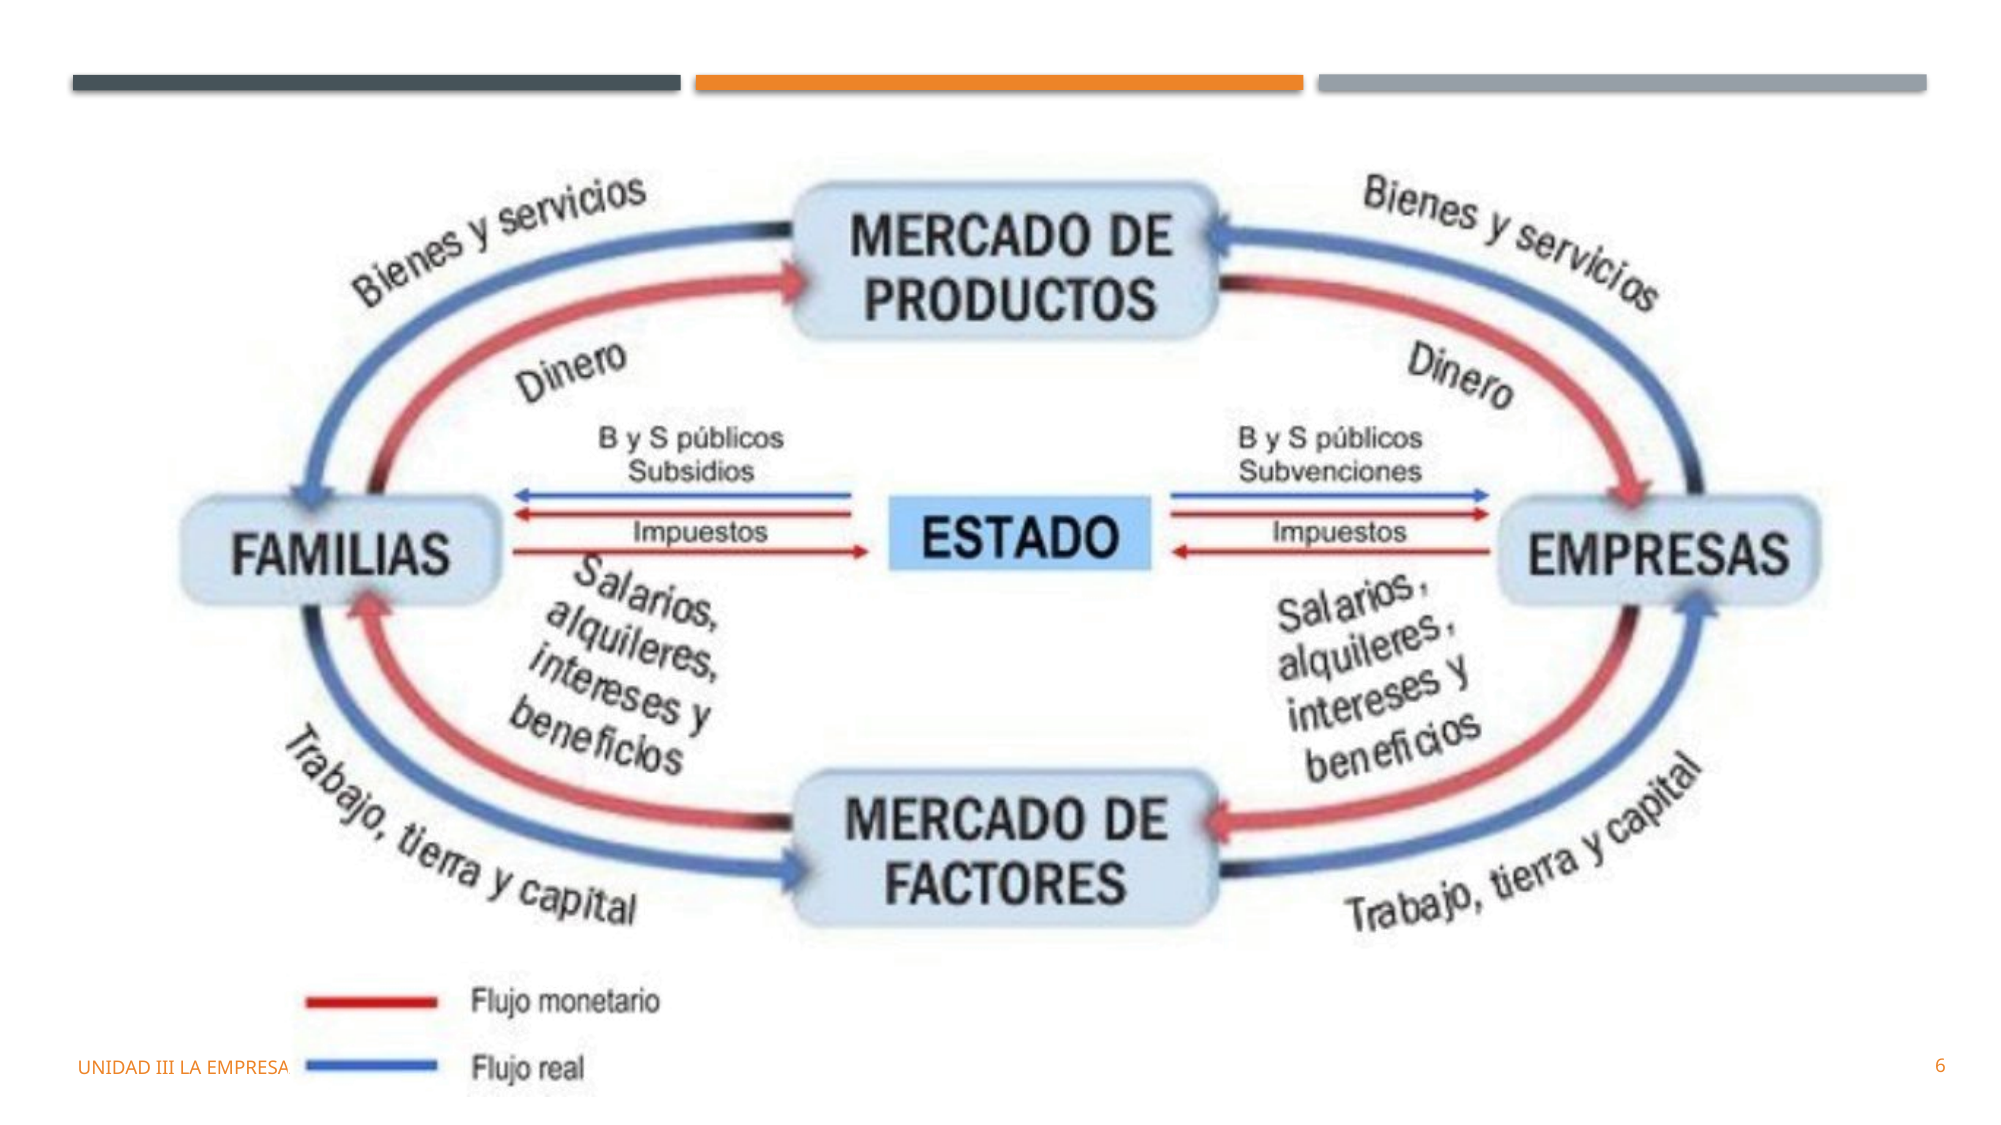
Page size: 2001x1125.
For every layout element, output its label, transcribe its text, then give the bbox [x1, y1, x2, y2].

picture [120, 82, 1880, 1098]
slide_number 6 [1884, 1036, 1961, 1097]
footer UNIDAD III LA EMPRESA Y SU ENTORNO [62, 1036, 114, 1097]
